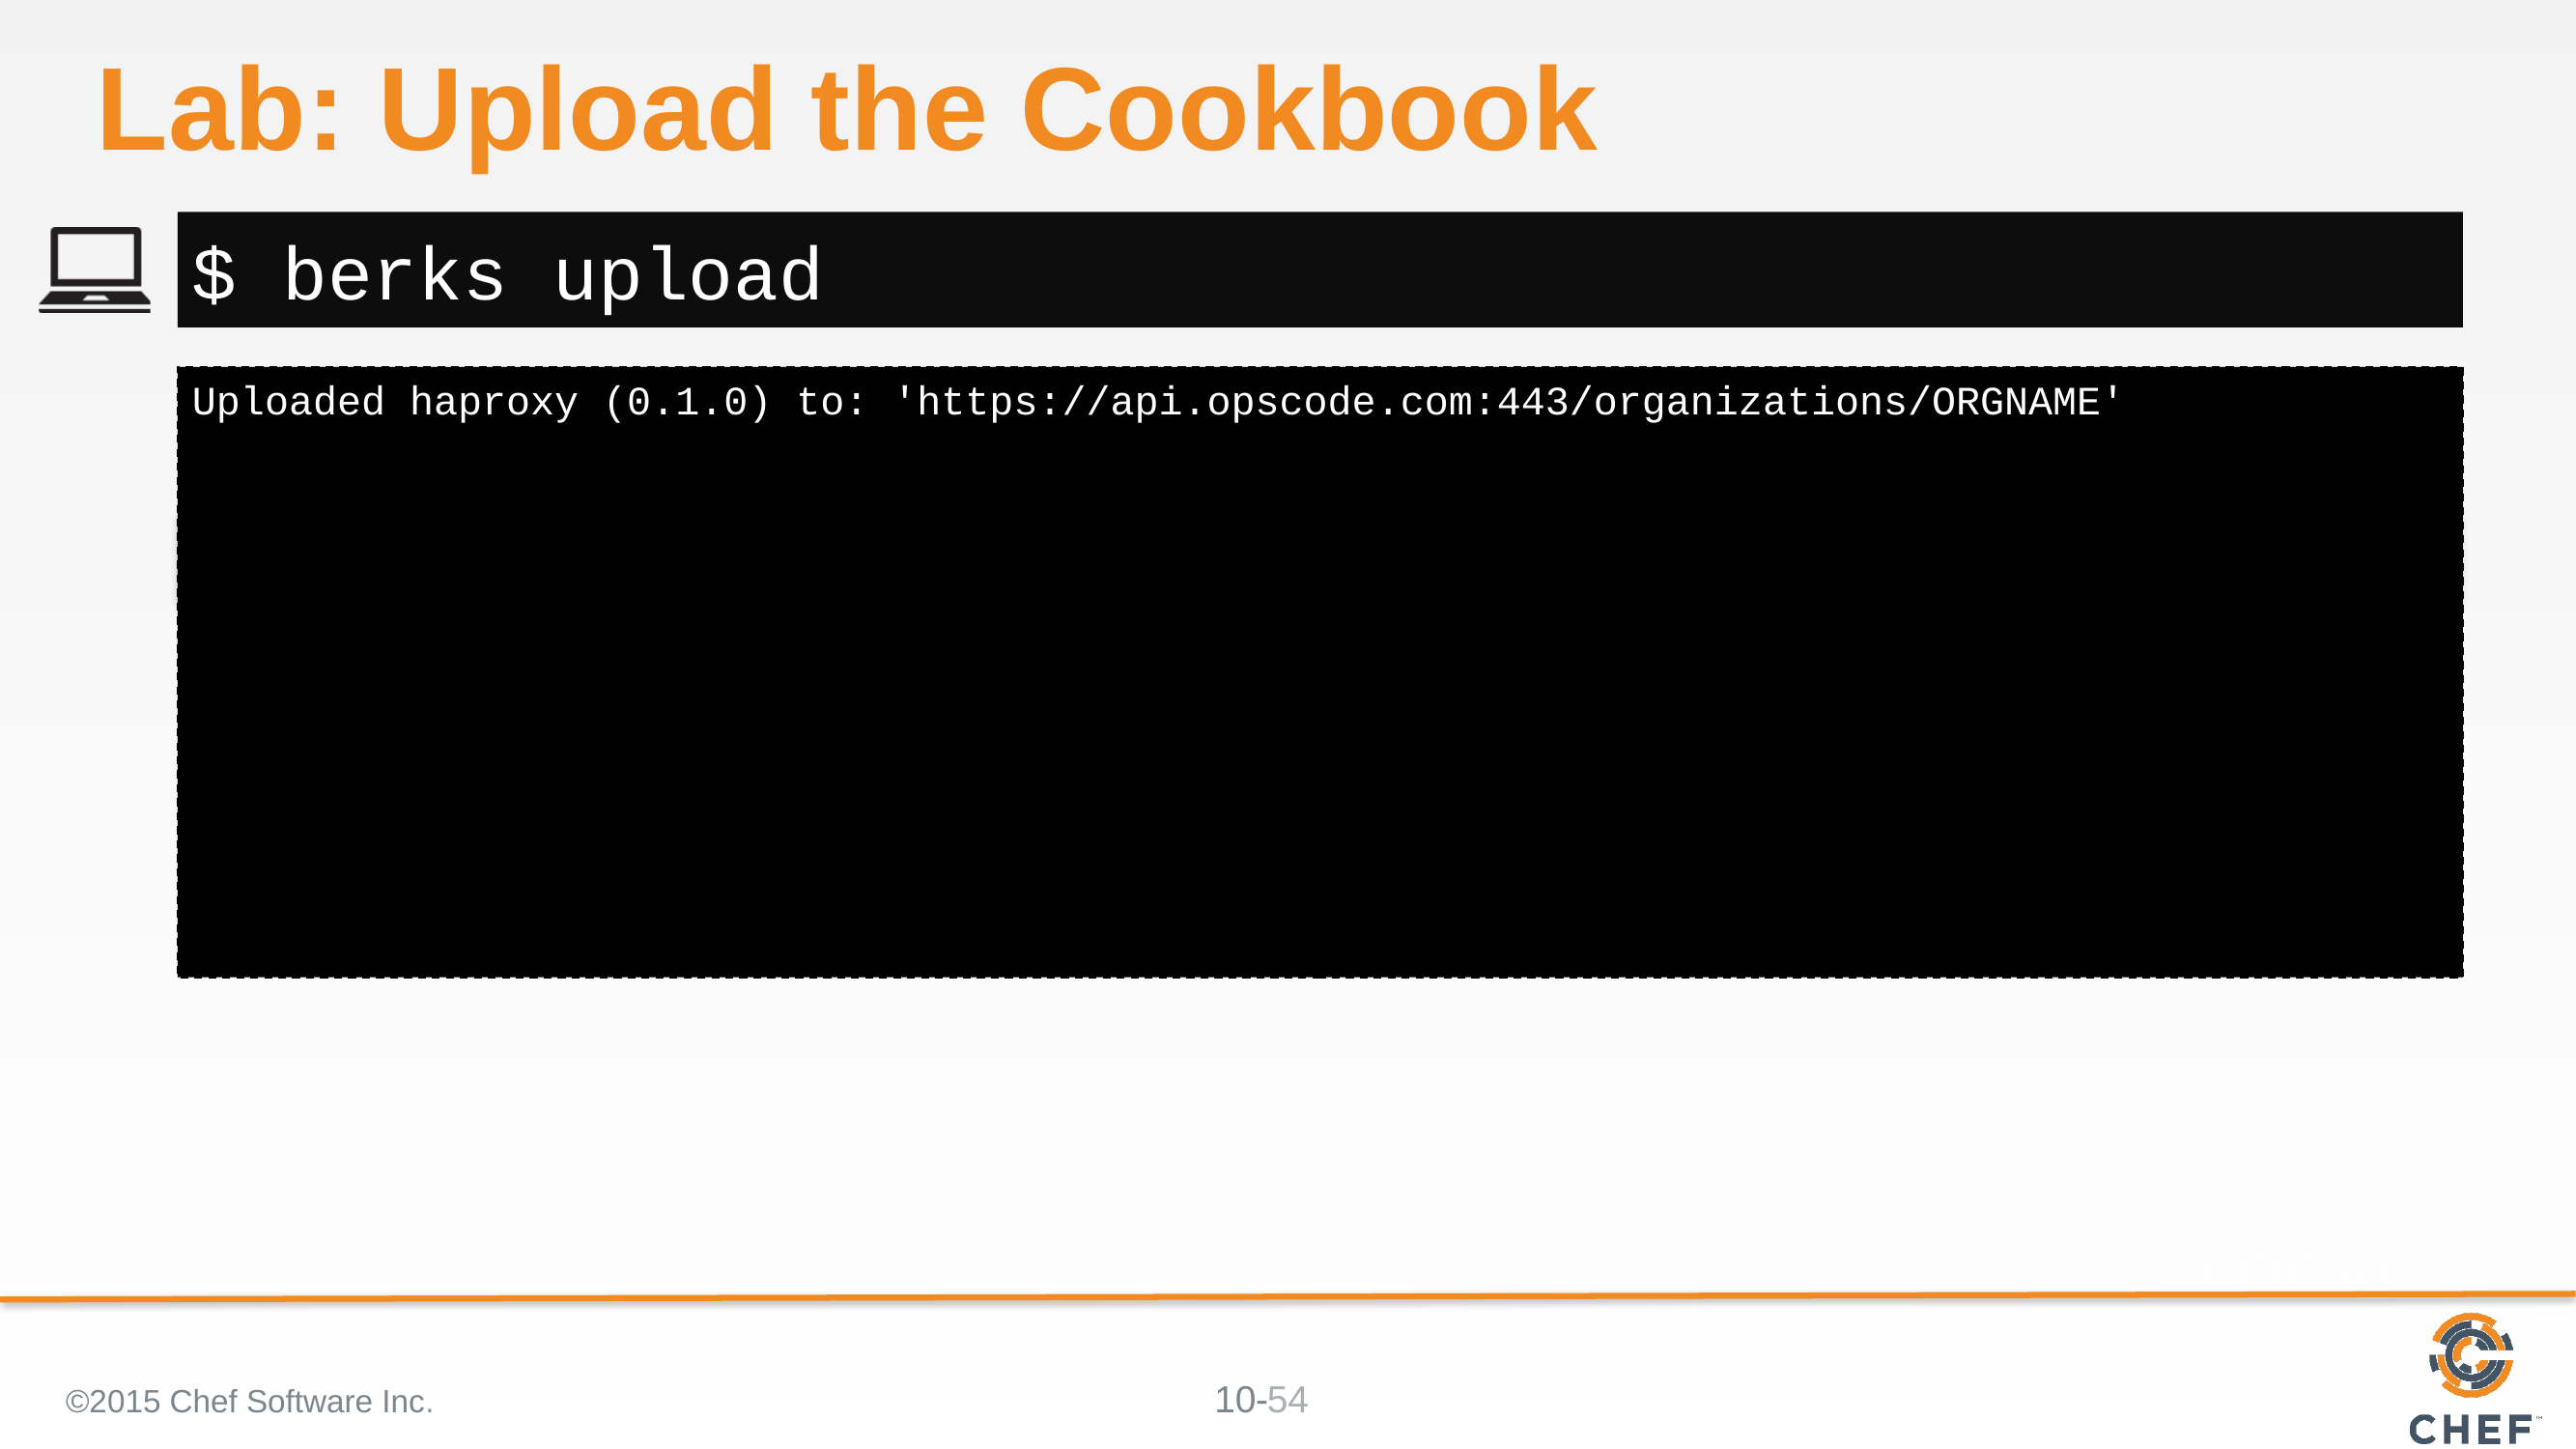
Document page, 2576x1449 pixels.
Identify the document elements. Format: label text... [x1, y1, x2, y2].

title Lab: Upload the Cookbook [96, 48, 2463, 180]
list Uploaded haproxy (0.1.0) to: 'https://api.opscode.com:443/organizations/ORGNAME' [177, 366, 2464, 979]
footer ©2015 Chef Software Inc. [51, 1359, 952, 1440]
list $ berks upload [177, 212, 2463, 327]
slide_number 54 [998, 1359, 1578, 1437]
picture [2399, 1297, 2550, 1449]
